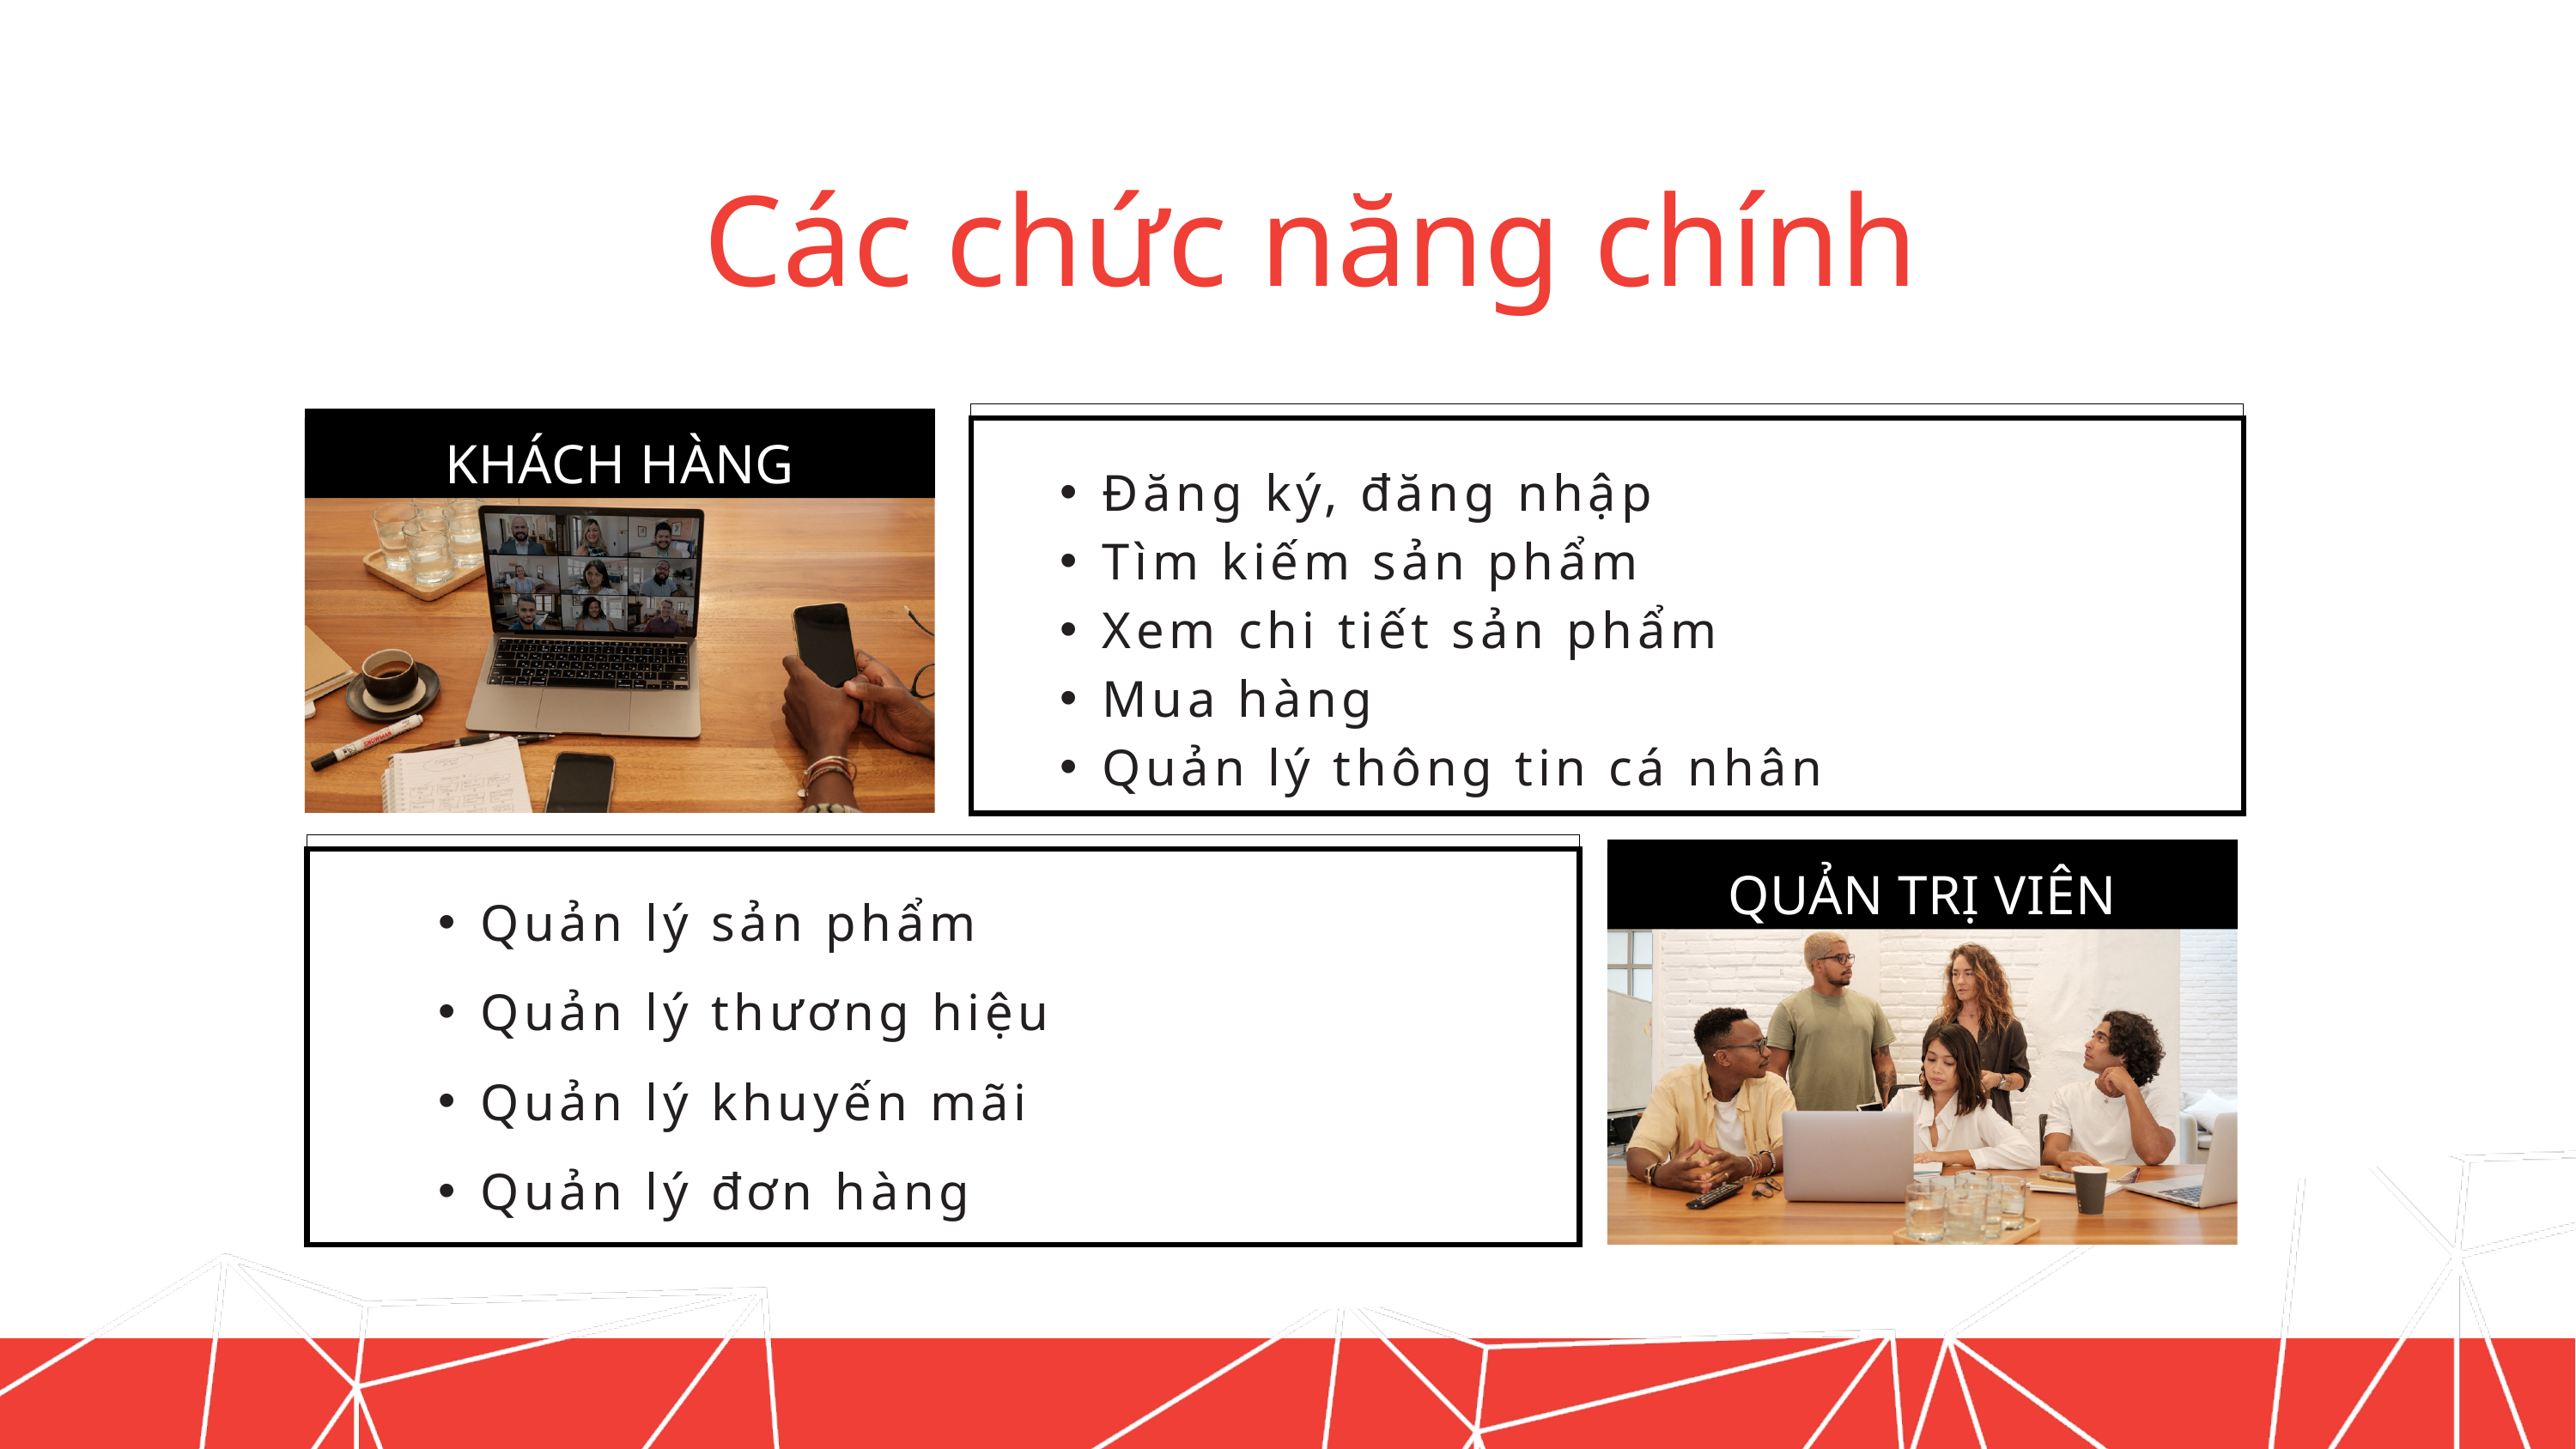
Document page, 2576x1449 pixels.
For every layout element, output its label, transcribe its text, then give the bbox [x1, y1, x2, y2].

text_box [0, 1098, 2576, 1449]
text_box [1607, 936, 2238, 1095]
text_box [304, 505, 935, 813]
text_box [307, 848, 1580, 1245]
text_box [1607, 839, 2238, 930]
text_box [970, 417, 2245, 814]
text_box Các chức năng chính [703, 139, 2456, 312]
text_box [304, 408, 935, 499]
